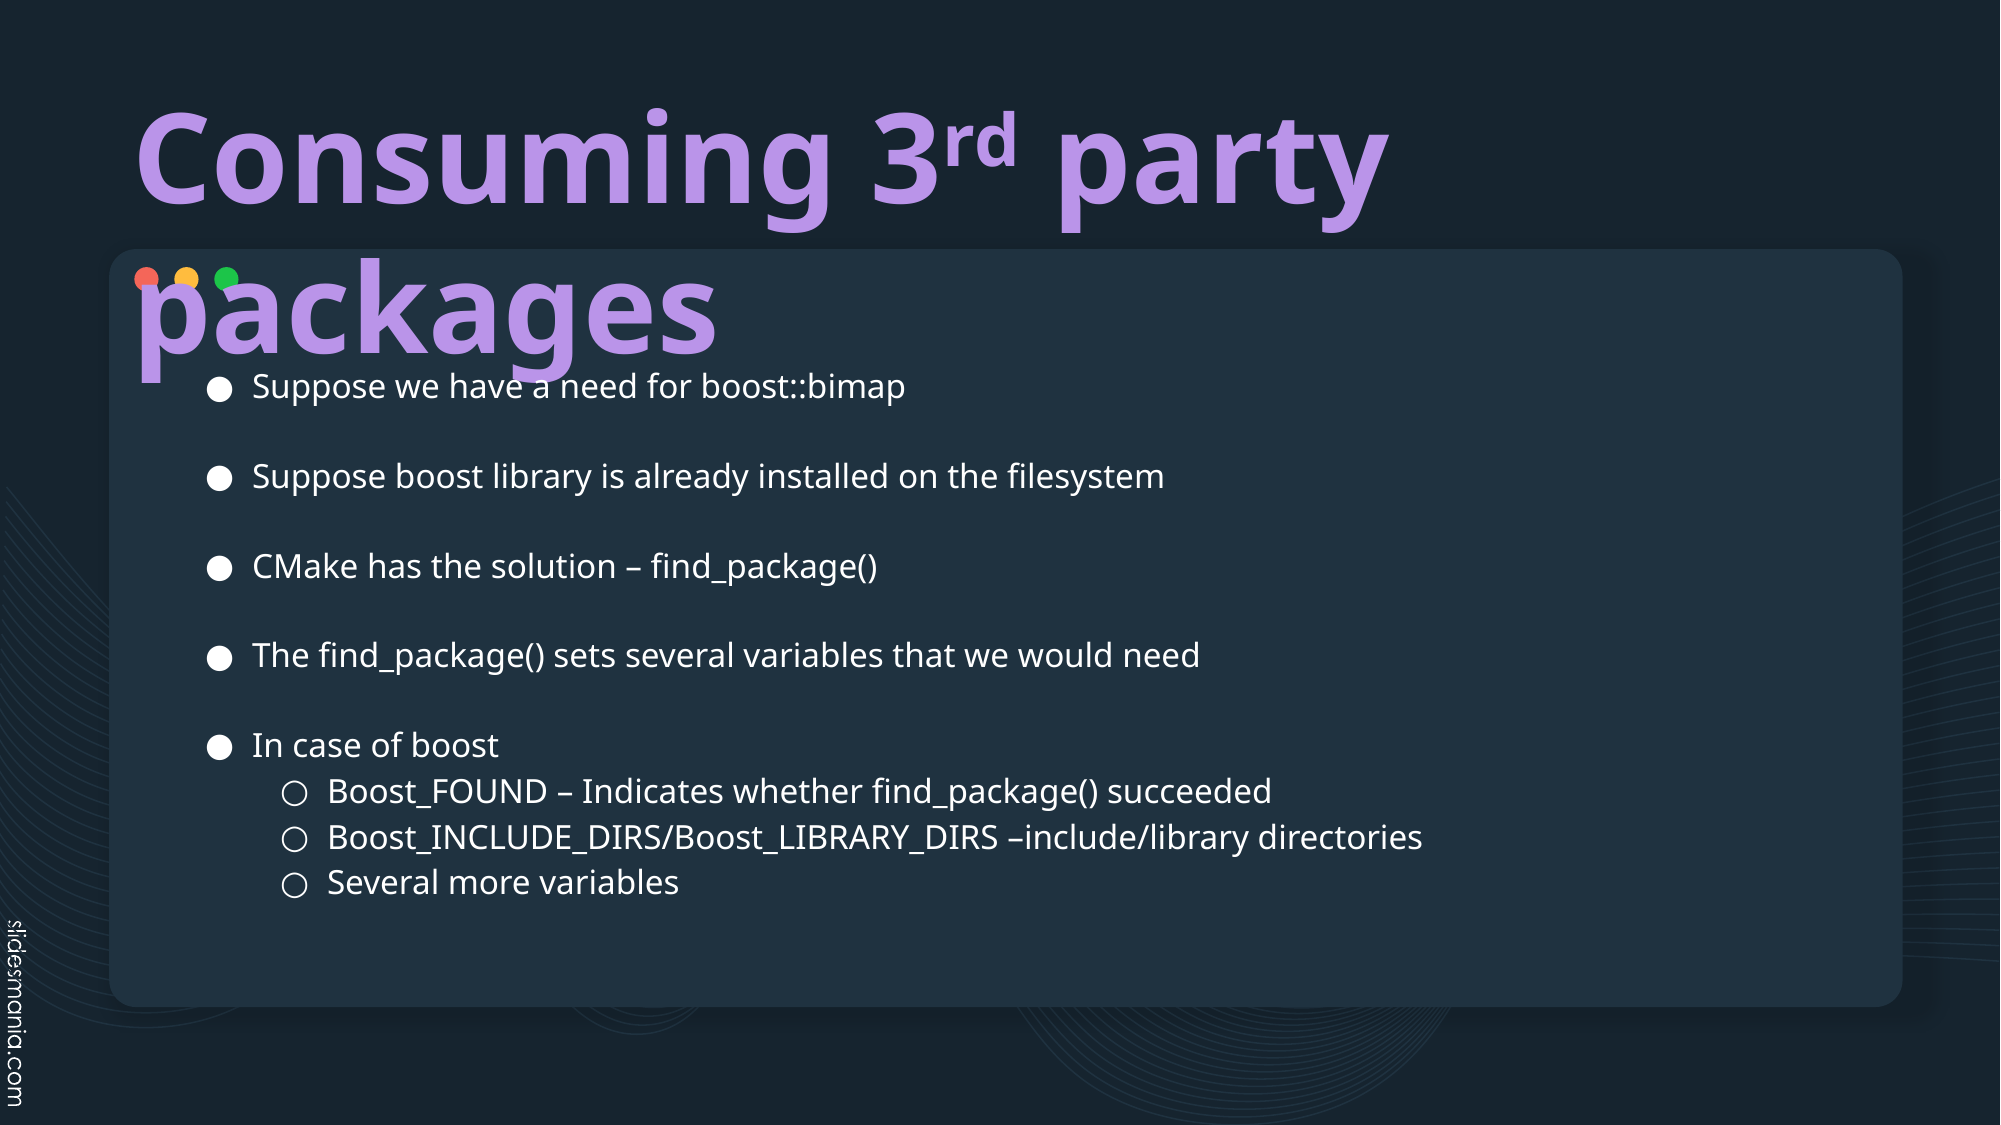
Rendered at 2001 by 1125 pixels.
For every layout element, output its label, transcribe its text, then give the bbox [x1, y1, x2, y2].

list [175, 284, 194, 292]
title Consuming 3rd party packages [112, 58, 1913, 185]
list Suppose we have a need for boost::bimap Suppose boost library is already installed on the filesystem CMake has the solution – find_package() The find_package() sets several variables that we would need In case of boost Boost_FOUND – Indicates whether find_package() succeeded Boost_INCLUDE_DIRS/Boost_LIBRARY_DIRS –include/library directories Several more variables [185, 339, 1786, 915]
